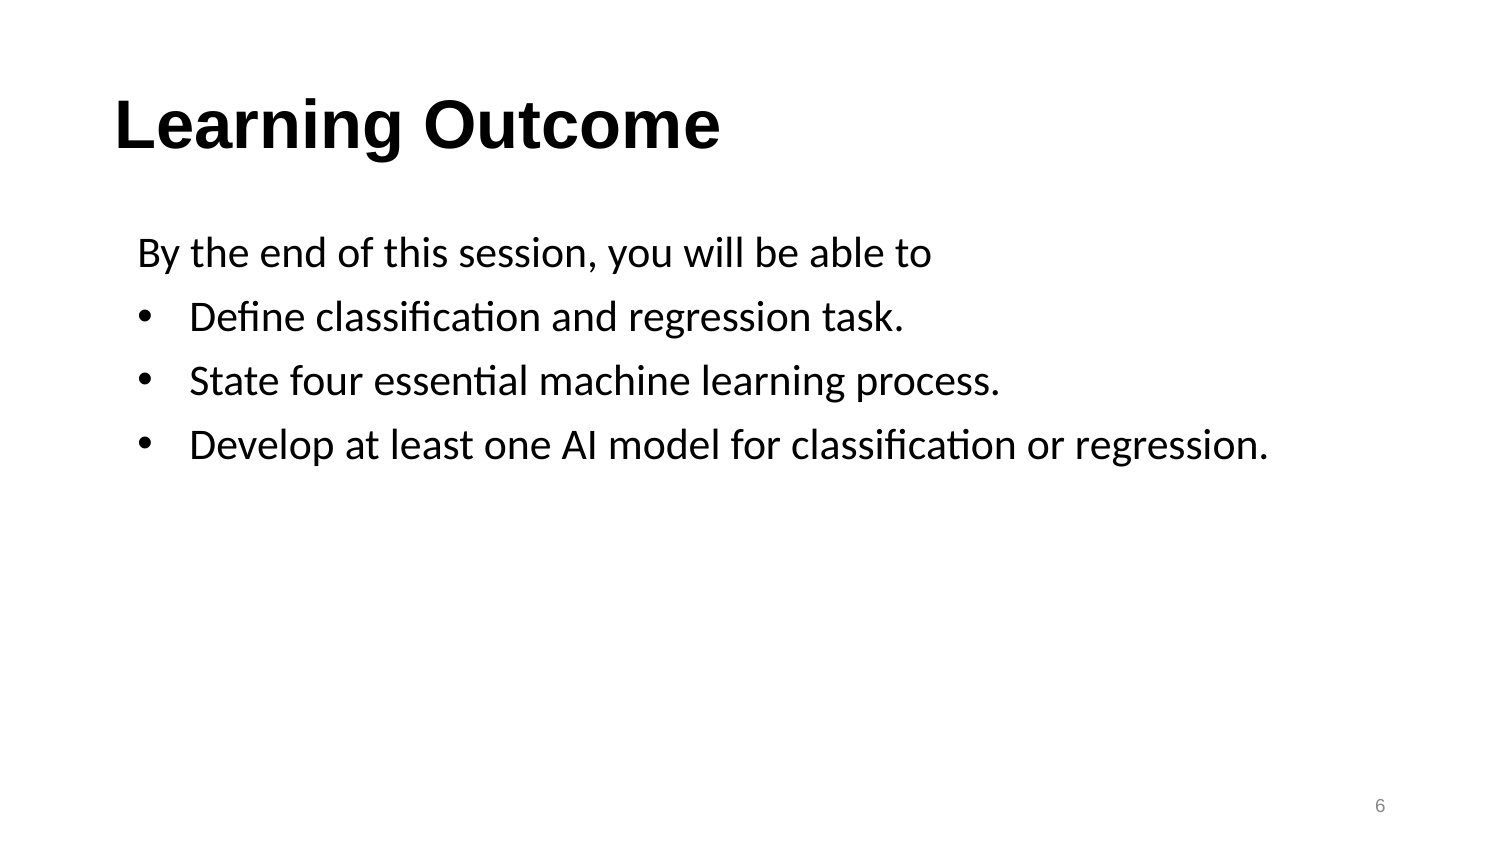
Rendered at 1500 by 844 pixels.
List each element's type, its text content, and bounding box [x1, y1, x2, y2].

slide_number 6 [1059, 782, 1397, 827]
title Learning Outcome [103, 44, 1397, 208]
list By the end of this session, you will be able to Define classification and regression task. State four essential machine learning process. Develop at least one AI model for classification or regression. [103, 224, 1397, 760]
